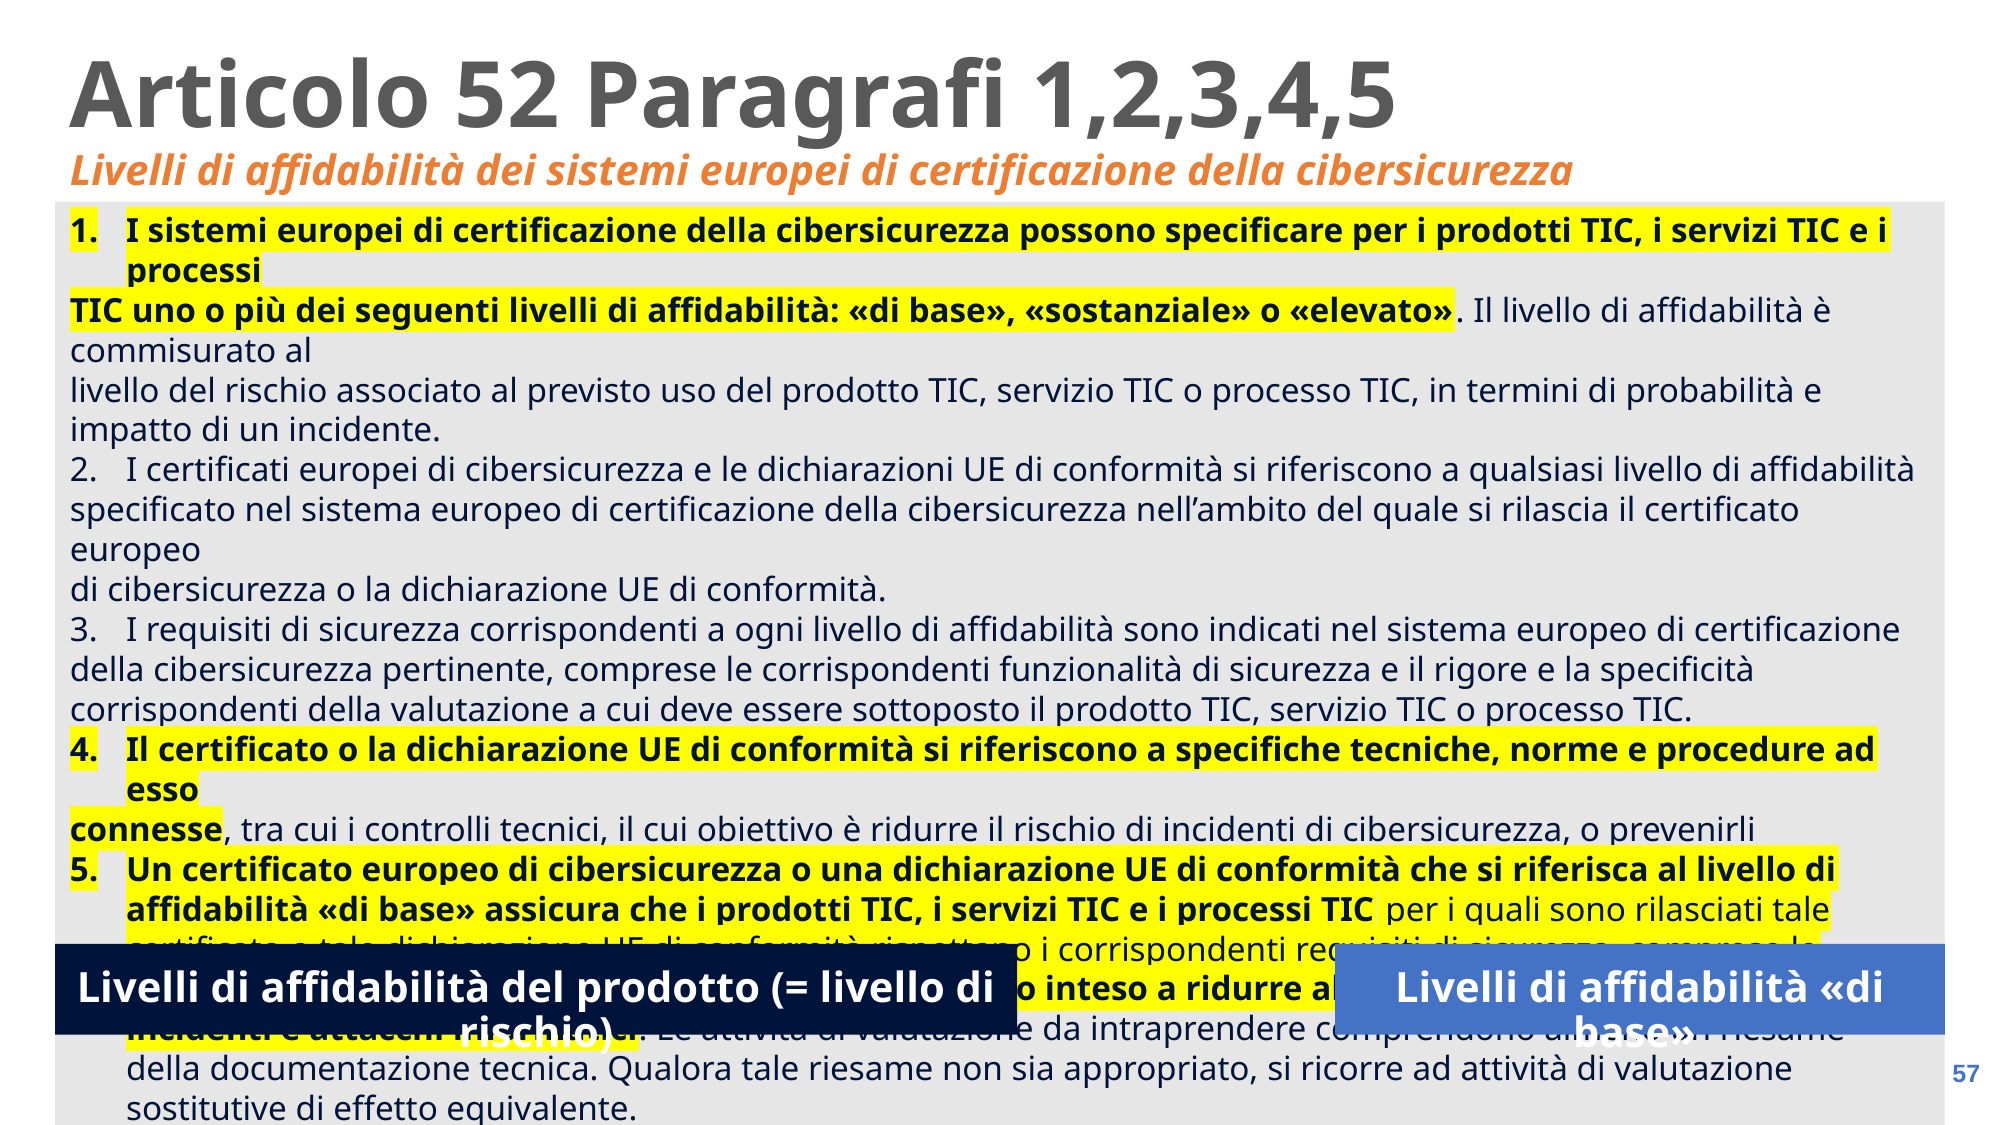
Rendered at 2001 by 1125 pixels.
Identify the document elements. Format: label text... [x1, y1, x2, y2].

slide_number 57 [1945, 1042, 1996, 1103]
text_box Livelli di affidabilità dei sistemi europei di certificazione della cibersicurezza [55, 136, 1933, 201]
text_box Livelli di affidabilità «di base» [1335, 943, 1945, 1035]
text_box Articolo 52 Paragrafi 1,2,3,4,5 [55, 29, 1945, 166]
text_box Livelli di affidabilità del prodotto (= livello di rischio) [55, 943, 1018, 1035]
text_box I sistemi europei di certificazione della cibersicurezza possono specificare per i prodotti TIC, i servizi TIC e i processi TIC uno o più dei seguenti livelli di affidabilità: «di base», «sostanziale» o «elevato». Il livello di affidabilità è commisurato al livello del rischio associato al previsto uso del prodotto TIC, servizio TIC o processo TIC, in termini di probabilità e impatto di un incidente. I certificati europei di cibersicurezza e le dichiarazioni UE di conformità si riferiscono a qualsiasi livello di affidabilità specificato nel sistema europeo di certificazione della cibersicurezza nell’ambito del quale si rilascia il certificato europeo di cibersicurezza o la dichiarazione UE di conformità. I requisiti di sicurezza corrispondenti a ogni livello di affidabilità sono indicati nel sistema europeo di certificazione della cibersicurezza pertinente, comprese le corrispondenti funzionalità di sicurezza e il rigore e la specificità corrispondenti della valutazione a cui deve essere sottoposto il prodotto TIC, servizio TIC o processo TIC. Il certificato o la dichiarazione UE di conformità si riferiscono a specifiche tecniche, norme e procedure ad esso connesse, tra cui i controlli tecnici, il cui obiettivo è ridurre il rischio di incidenti di cibersicurezza, o prevenirli Un certificato europeo di cibersicurezza o una dichiarazione UE di conformità che si riferisca al livello di affidabilità «di base» assicura che i prodotti TIC, i servizi TIC e i processi TIC per i quali sono rilasciati tale certificato o tale dichiarazione UE di conformità rispettano i corrispondenti requisiti di sicurezza, comprese le funzionalità di sicurezza, e sono stati valutati a un livello inteso a ridurre al minimo i rischi di base noti di incidenti e attacchi informatici. Le attività di valutazione da intraprendere comprendono almeno un riesame della documentazione tecnica. Qualora tale riesame non sia appropriato, si ricorre ad attività di valutazione sostitutive di effetto equivalente. [55, 201, 1945, 1125]
